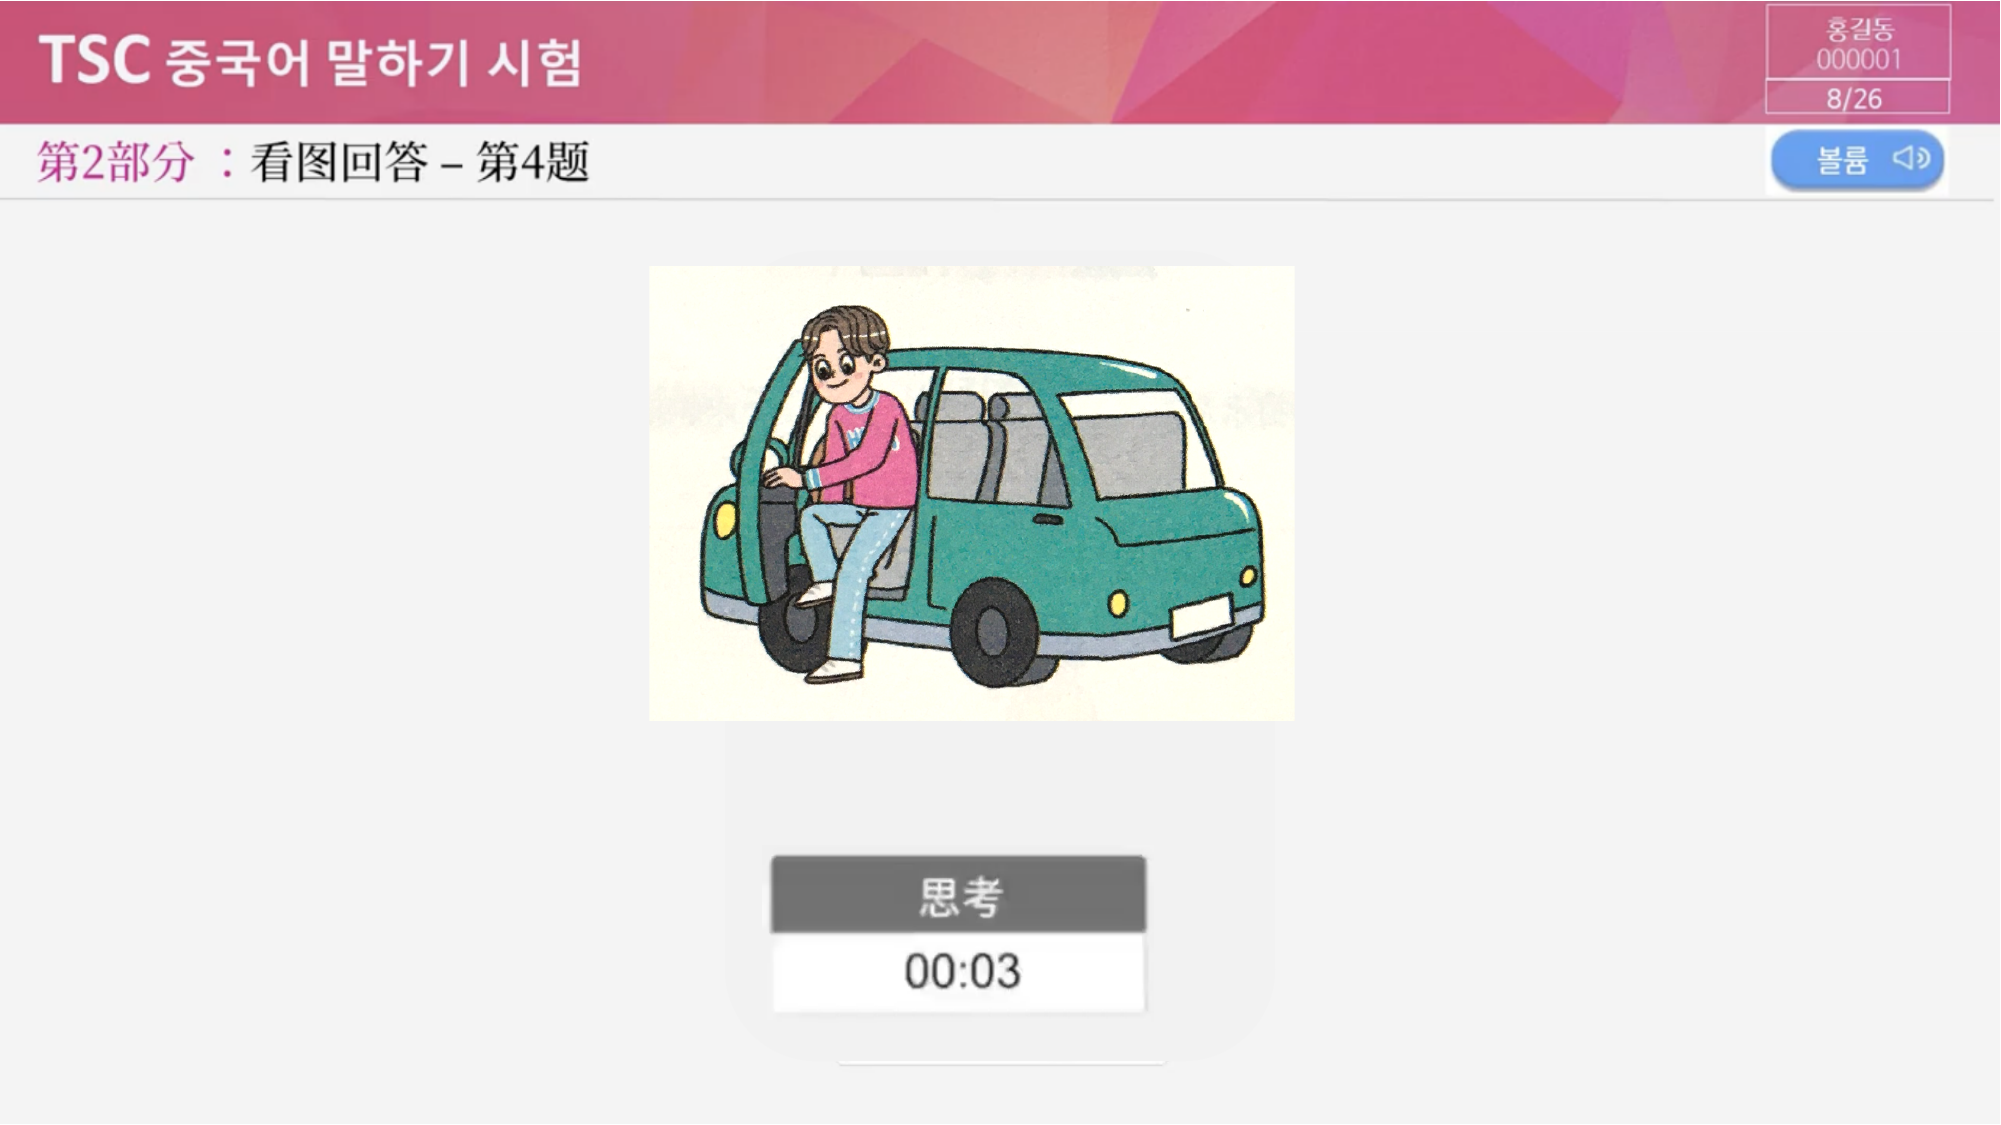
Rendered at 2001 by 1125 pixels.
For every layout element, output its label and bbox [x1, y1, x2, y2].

text_box [762, 844, 1155, 1032]
picture [0, 1, 2000, 1124]
